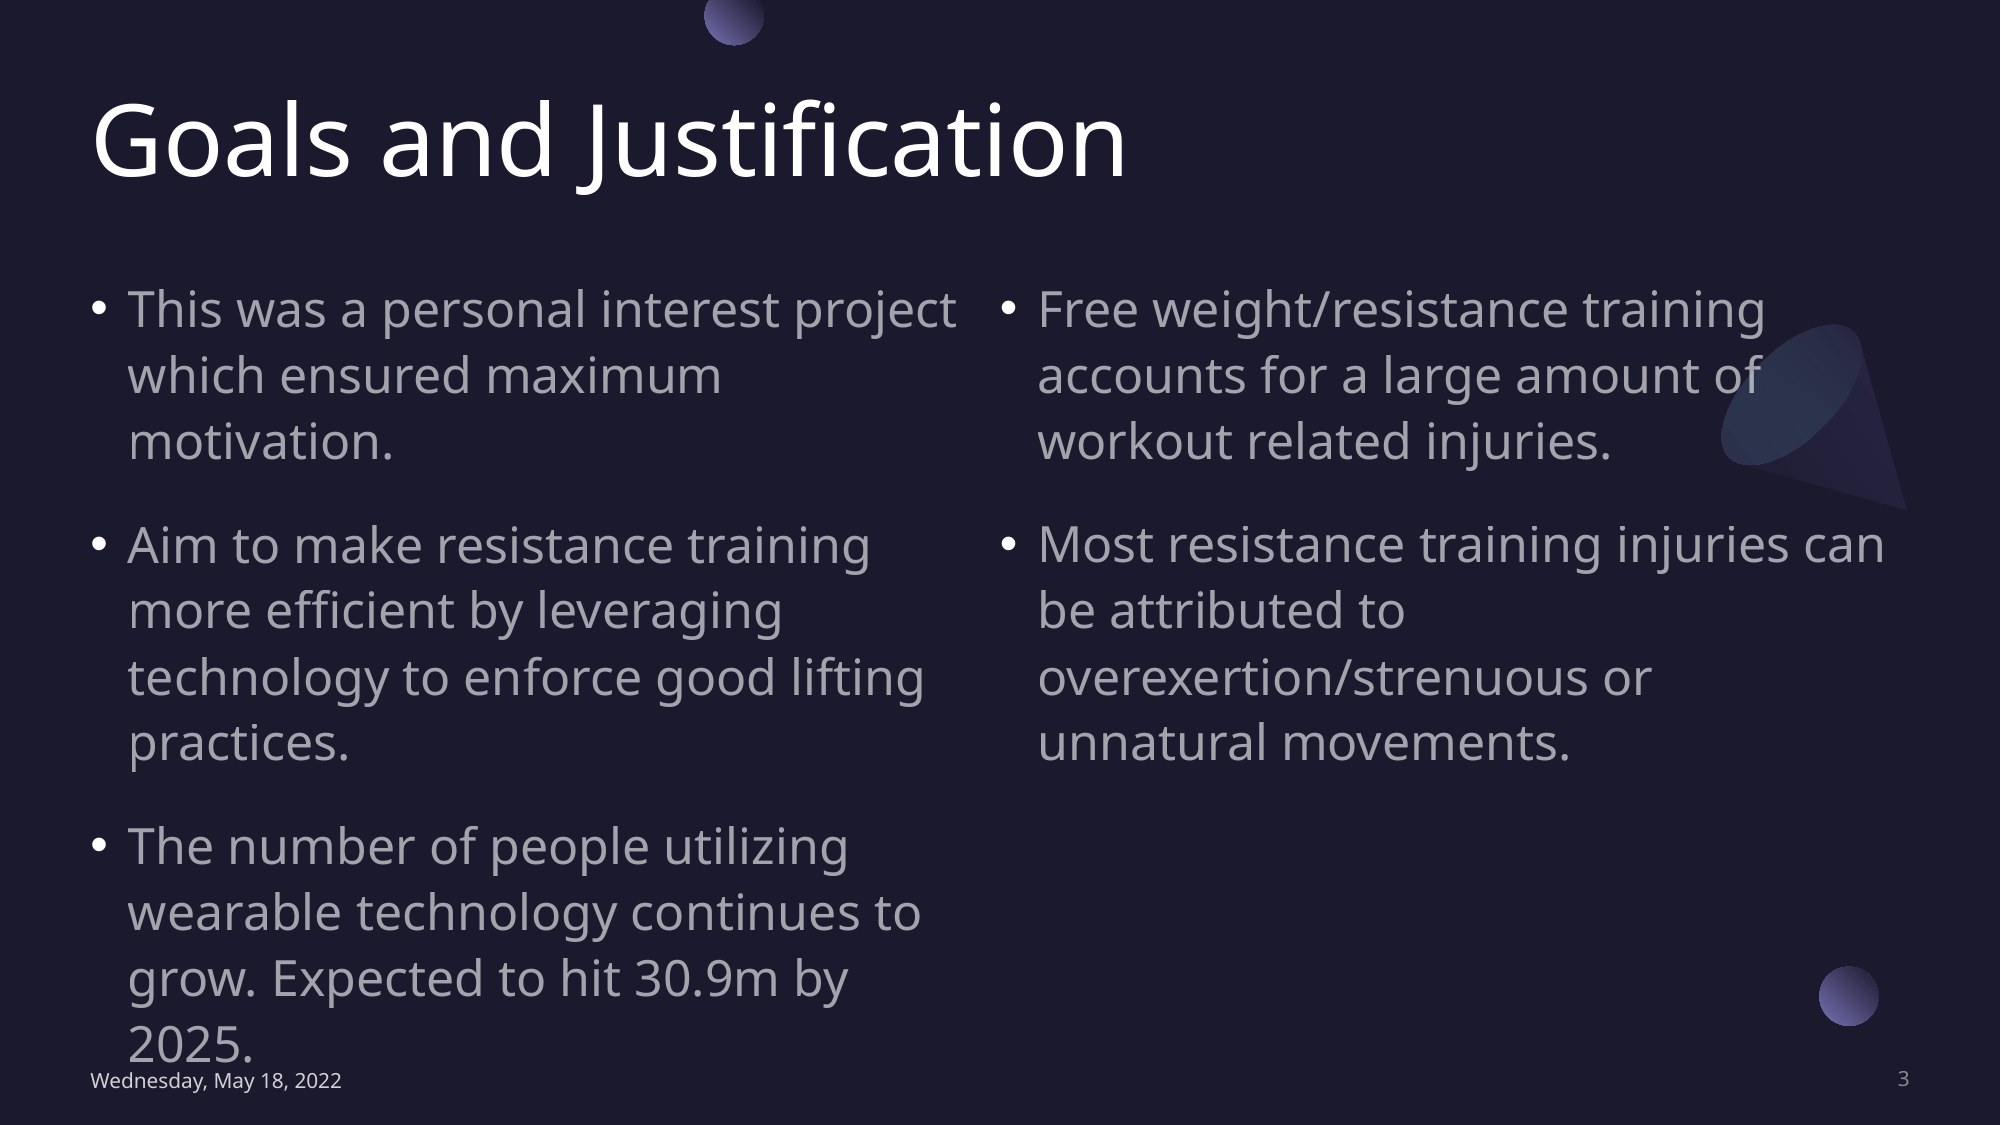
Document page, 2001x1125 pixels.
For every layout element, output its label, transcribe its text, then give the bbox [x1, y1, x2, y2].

list This was a personal interest project which ensured maximum motivation. Aim to make resistance training more efficient by leveraging technology to enforce good lifting practices. The number of people utilizing wearable technology continues to grow. Expected to hit 30.9m by 2025. [90, 271, 981, 975]
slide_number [90, 1067, 522, 1093]
title Goals and Justification [90, 90, 1911, 309]
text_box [1702, 332, 1922, 541]
text_box Free weight/resistance training accounts for a large amount of workout related injuries. Most resistance training injuries can be attributed to overexertion/strenuous or unnatural movements. [999, 271, 1891, 975]
text_box [703, 0, 765, 47]
slide_number 3 [1632, 1067, 1910, 1093]
